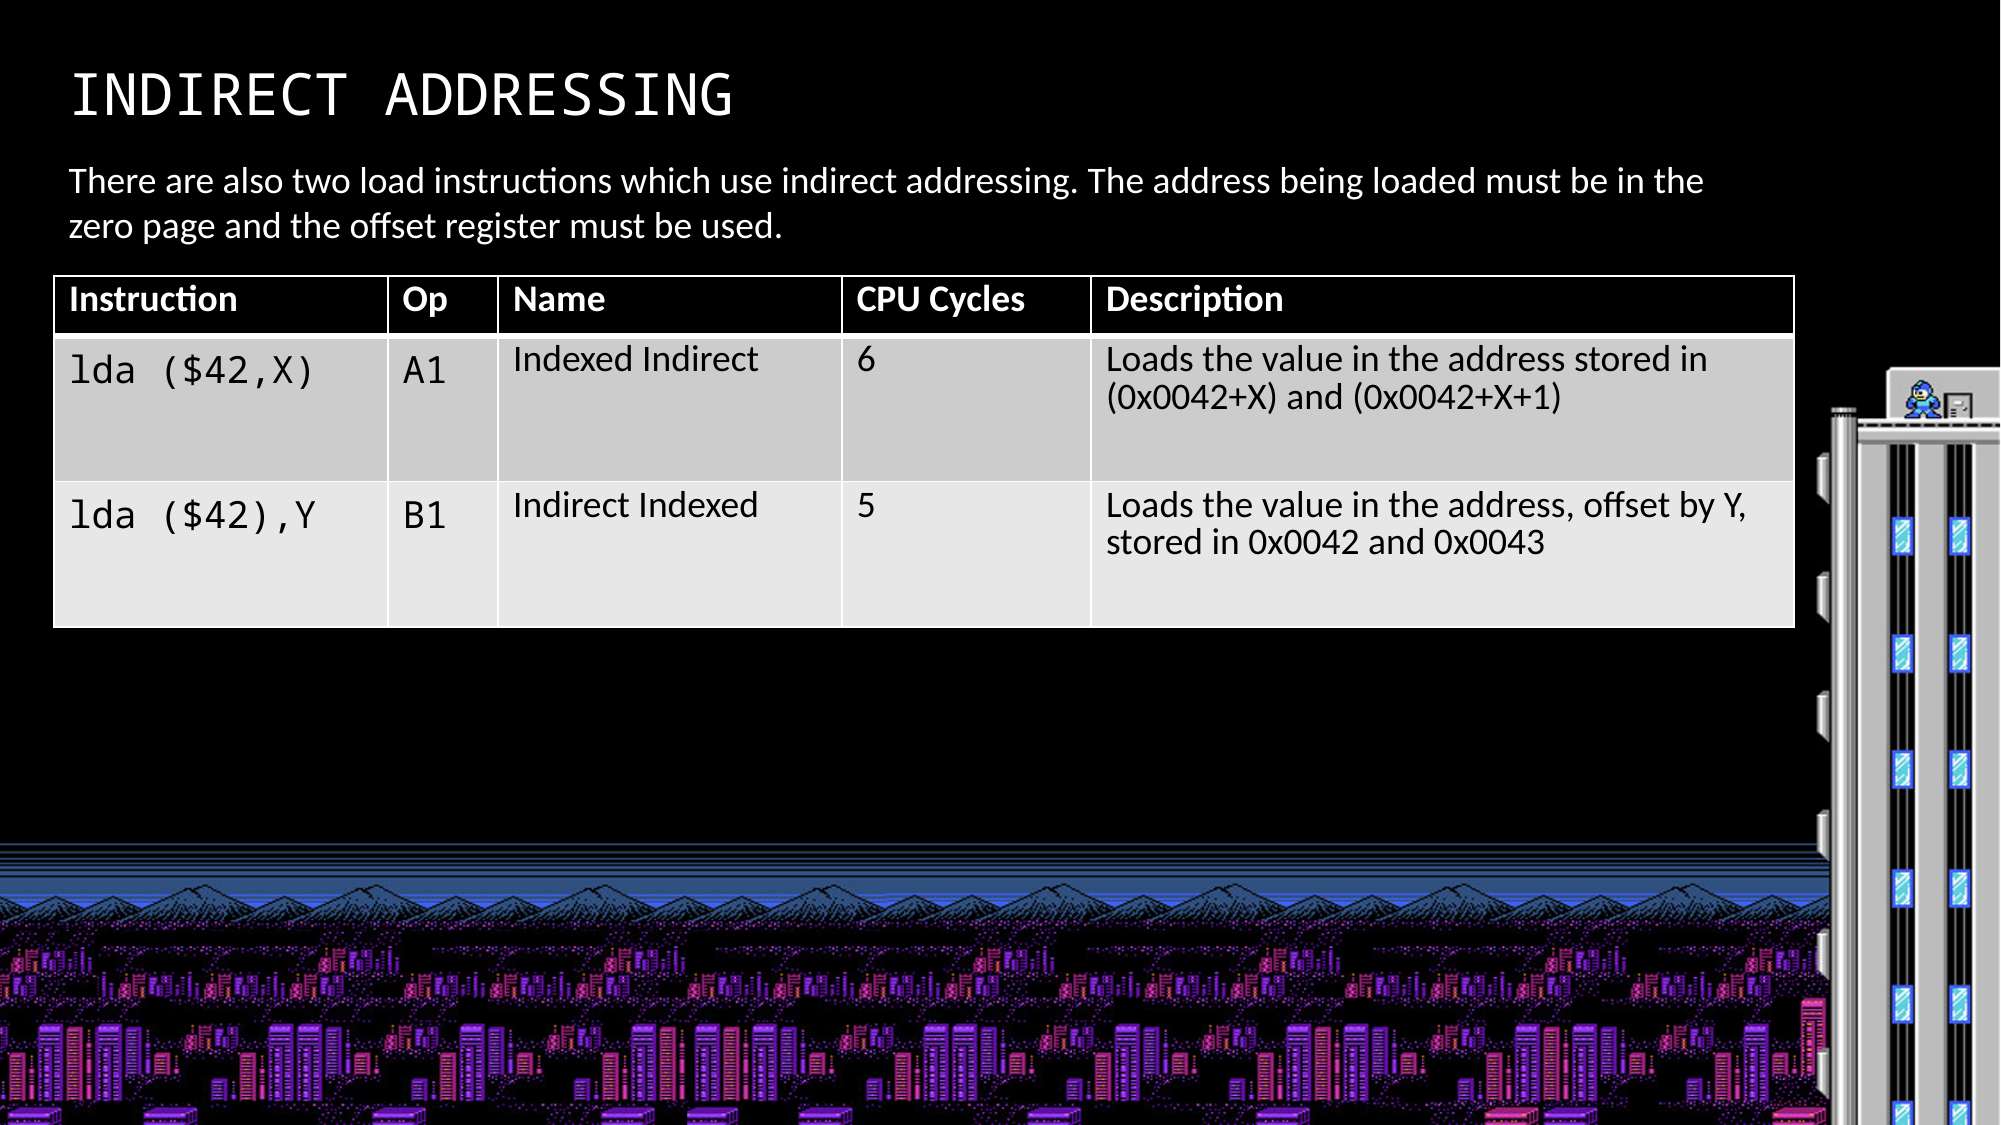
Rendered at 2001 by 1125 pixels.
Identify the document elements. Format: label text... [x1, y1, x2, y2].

table_cell Loads the value in the address stored in (0x0042+X) and (0x0042+X+1) [1092, 339, 1793, 481]
table_cell Loads the value in the address, offset by Y, stored in 0x0042 and 0x0043 [1092, 482, 1793, 626]
table_header Instruction [55, 277, 387, 333]
table_cell Indexed Indirect [499, 339, 841, 481]
table_header Description [1092, 277, 1793, 333]
table_cell Indirect Indexed [499, 482, 841, 626]
table_cell 6 [843, 339, 1090, 481]
table_cell lda ($42),Y [55, 482, 387, 626]
table_header CPU Cycles [843, 277, 1090, 333]
text_box INDIRECT ADDRESSING [54, 49, 1814, 135]
table_cell lda ($42,X) [55, 339, 387, 481]
table_cell B1 [389, 482, 497, 626]
picture [0, 0, 2001, 1125]
table_cell 5 [843, 482, 1090, 626]
text_box There are also two load instructions which use indirect addressing. The address being loaded must be in the zero page and the offset register must be used. [54, 148, 1794, 254]
table_header Op [389, 277, 497, 333]
table_cell A1 [389, 339, 497, 481]
table_header Name [499, 277, 841, 333]
